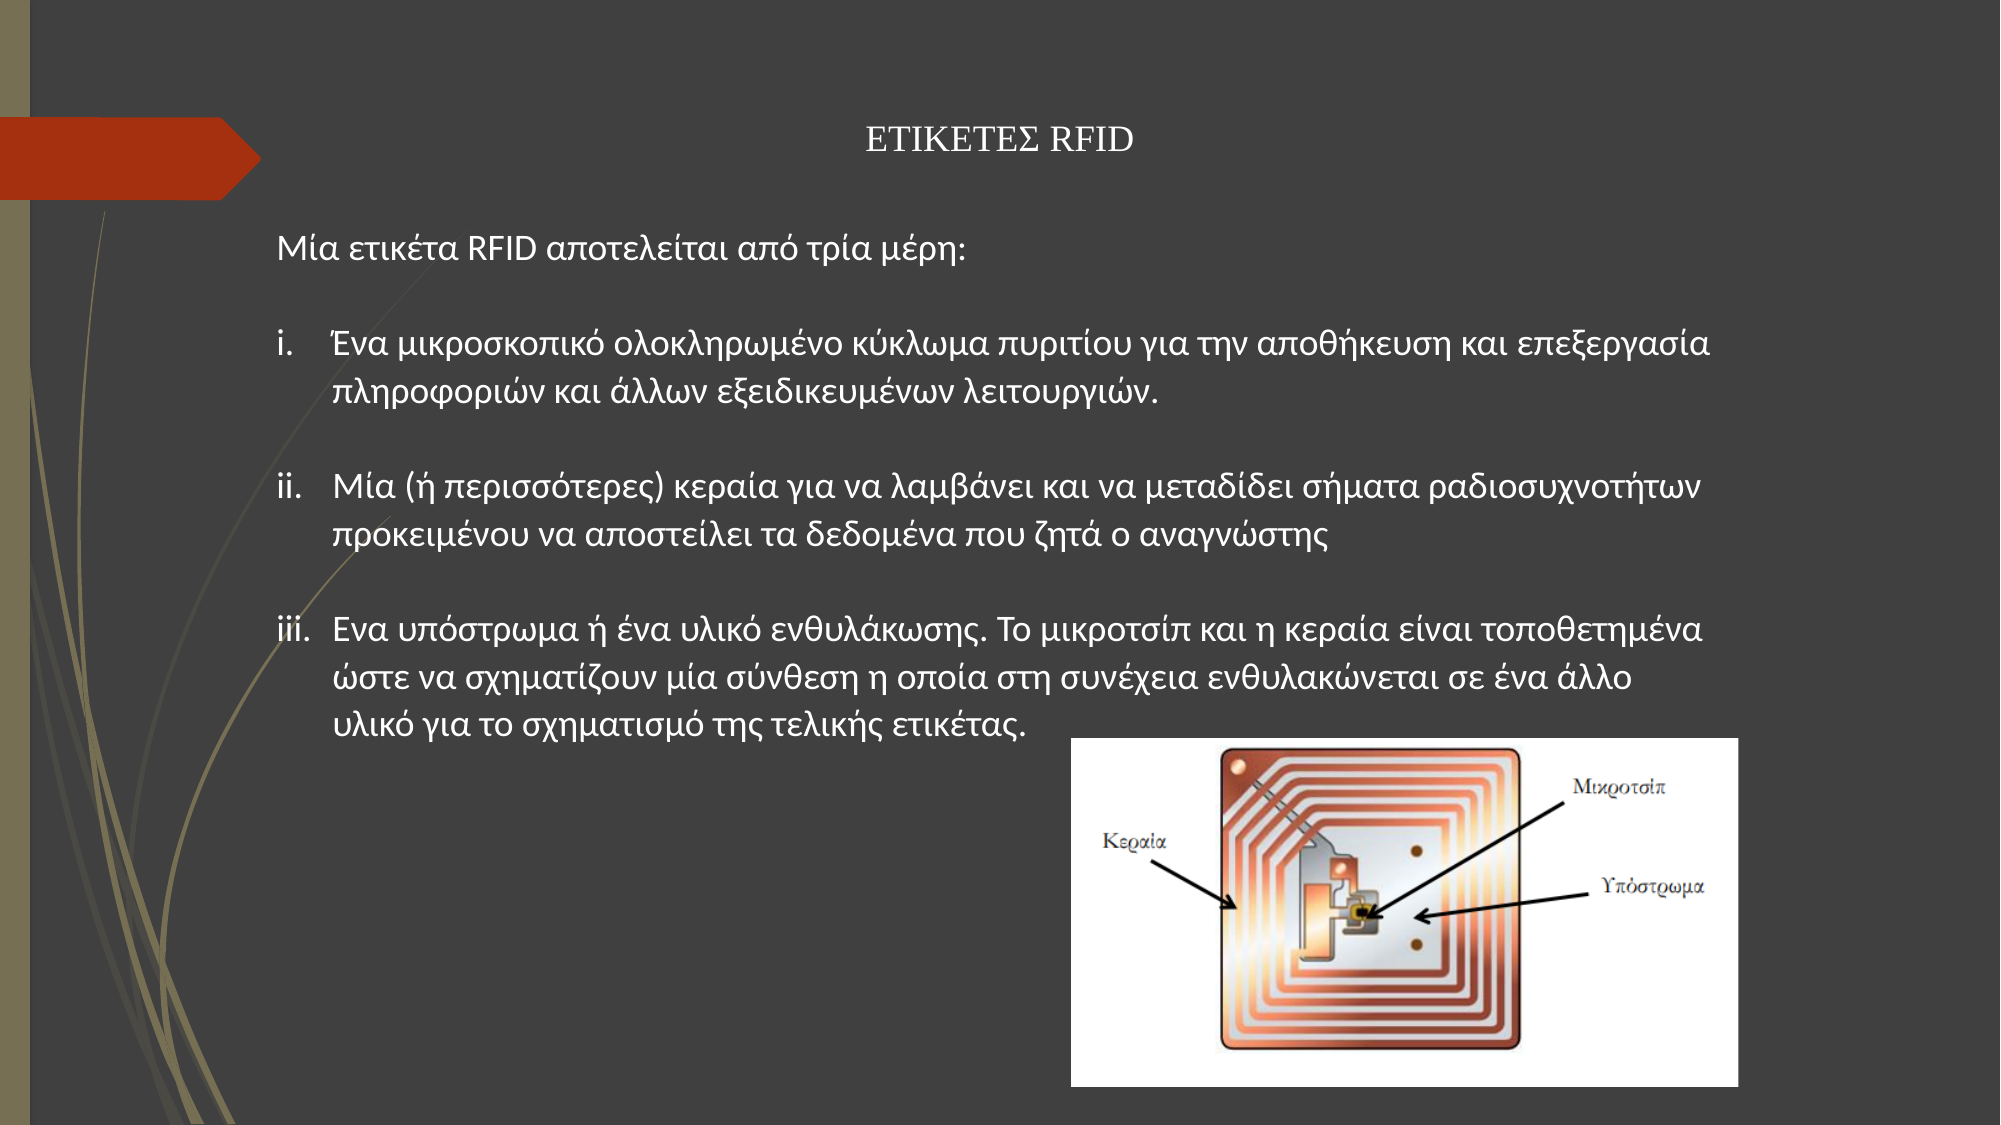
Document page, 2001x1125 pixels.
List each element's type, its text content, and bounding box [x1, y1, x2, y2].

text_box Μία ετικέτα RFID αποτελείται από τρία μέρη: Ένα μικροσκοπικό ολοκληρωμένο κύκλωμα πυριτίου για την αποθήκευση και επεξεργασία πληροφοριών και άλλων εξειδικευμένων λειτουργιών. Μία (ή περισσότερες) κεραία για να λαμβάνει και να μεταδίδει σήματα ραδιοσυχνοτήτων προκειμένου να αποστείλει τα δεδομένα που ζητά ο αναγνώστης Eνα υπόστρωμα ή ένα υλικό ενθυλάκωσης. Το μικροτσίπ και η κεραία είναι τοποθετημένα ώστε να σχηματίζουν μία σύνθεση η οποία στη συνέχεια ενθυλακώνεται σε ένα άλλο υλικό για το σχηματισμό της τελικής ετικέτας. [261, 212, 1739, 752]
title ΕΤΙΚΕΤΕΣ RFID [691, 106, 1309, 212]
picture [1070, 738, 1739, 1087]
